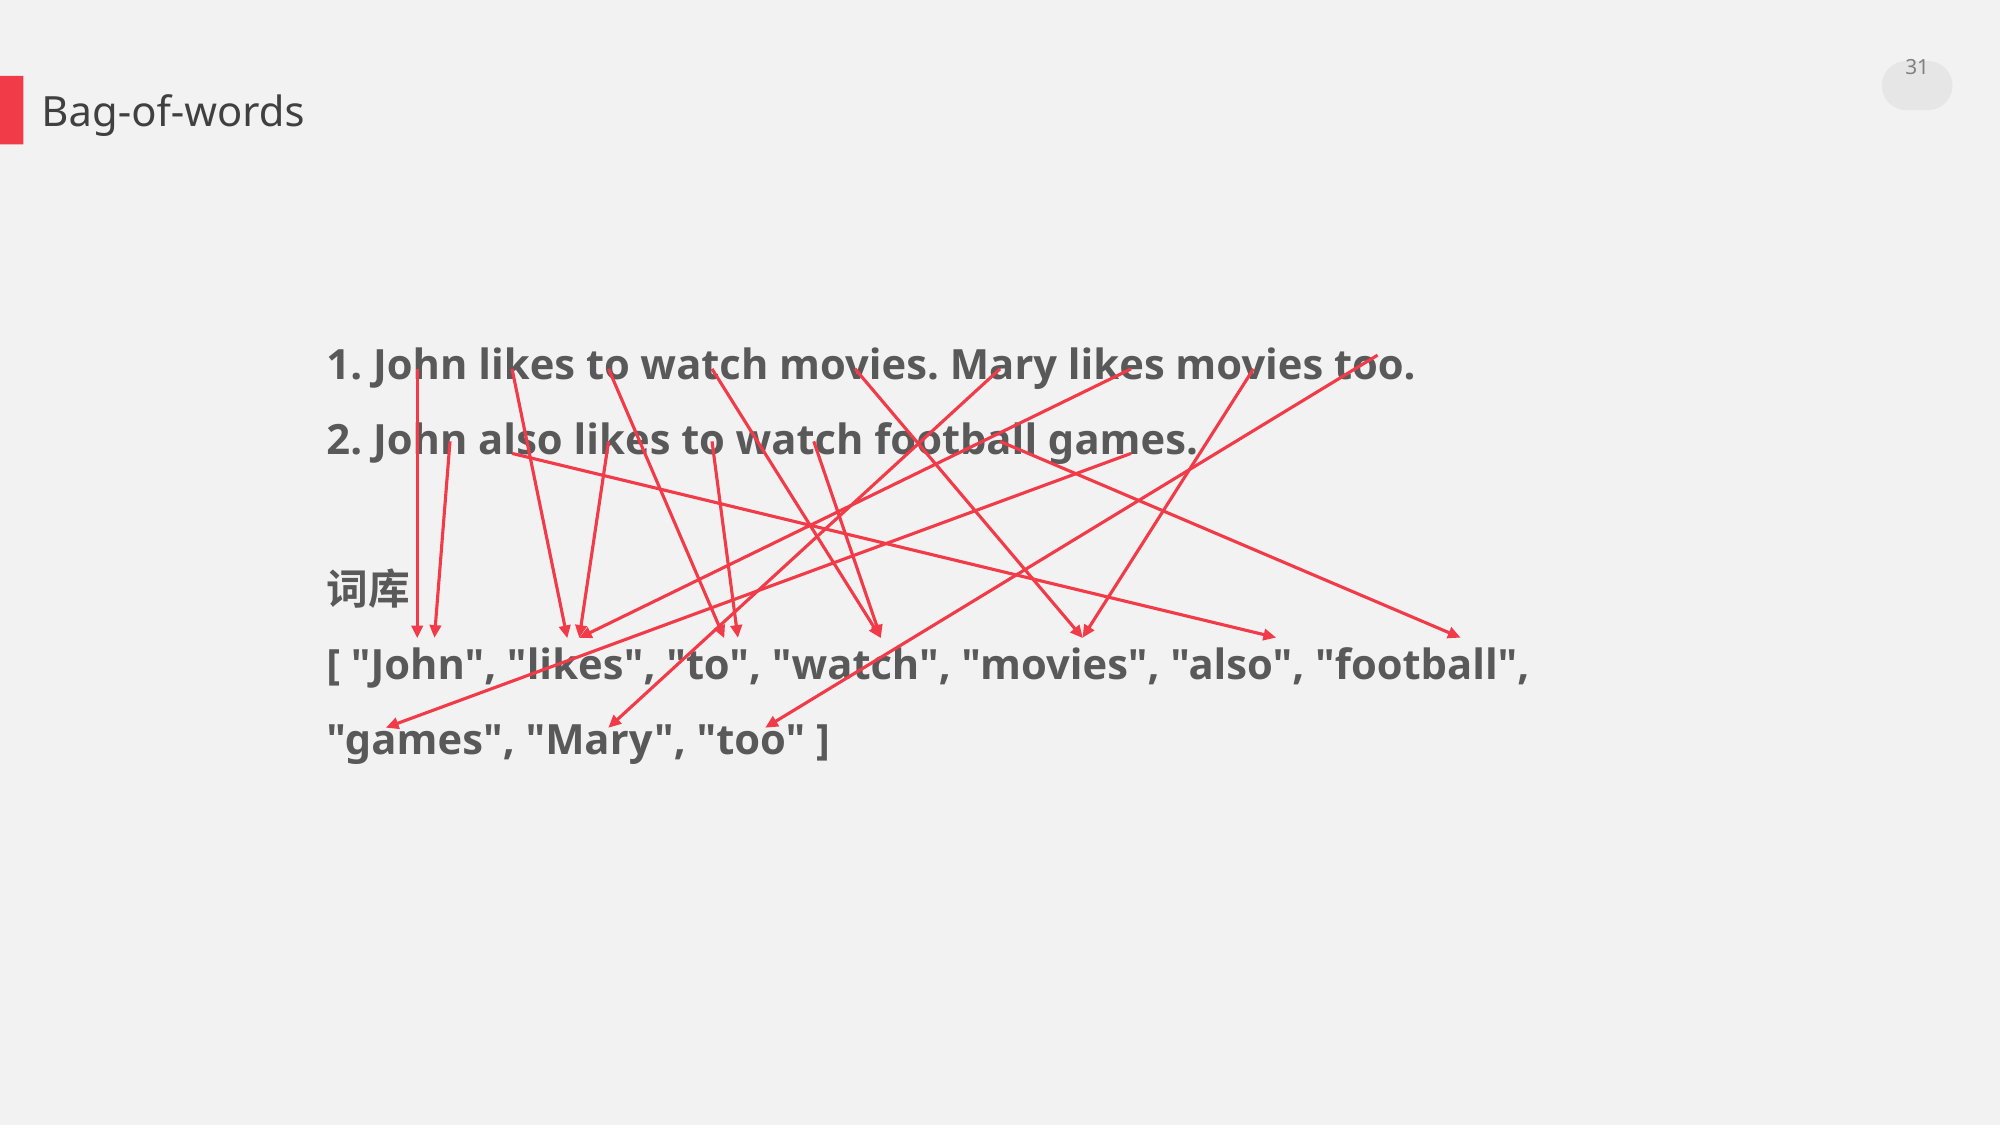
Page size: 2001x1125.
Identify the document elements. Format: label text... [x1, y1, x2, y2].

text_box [386, 453, 1131, 728]
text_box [434, 441, 450, 453]
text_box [579, 368, 765, 453]
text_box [579, 441, 609, 453]
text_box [765, 355, 1378, 453]
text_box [813, 441, 881, 453]
list Bag-of-words [41, 75, 668, 145]
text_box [999, 441, 1461, 638]
text_box 1. John likes to watch movies. Mary likes movies too. 2. John also likes to watch football games. 词库 [ "John", "likes", "to", "watch", "movies", "also", "football", "games", "Mary", "too" ] [311, 305, 1689, 845]
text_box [1131, 638, 1378, 728]
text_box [511, 368, 568, 453]
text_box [711, 441, 738, 453]
slide_number 31 [1881, 53, 1953, 118]
